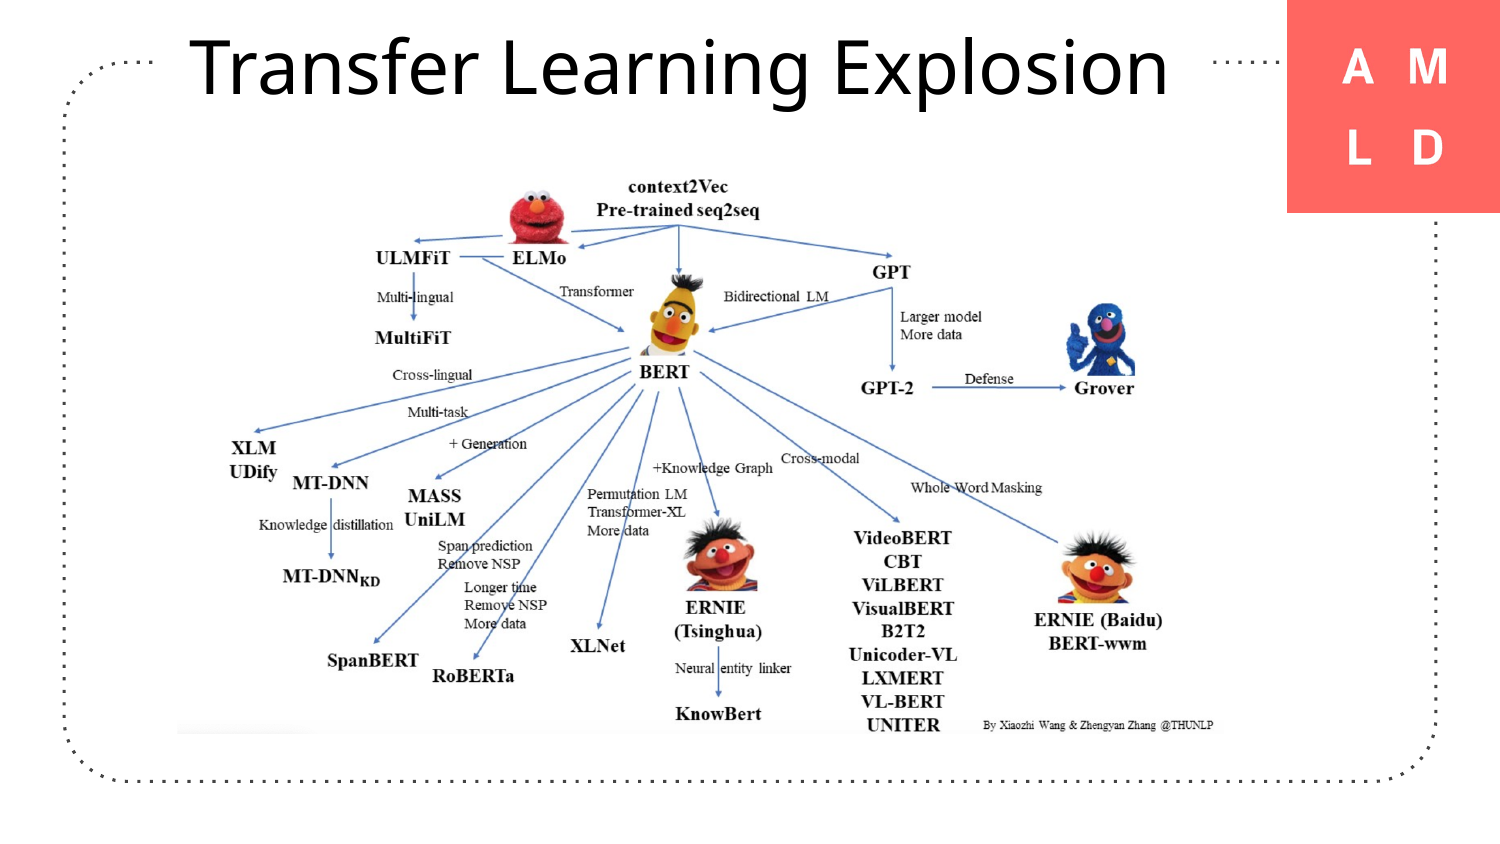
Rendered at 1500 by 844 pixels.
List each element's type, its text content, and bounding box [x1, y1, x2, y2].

picture [177, 174, 1225, 735]
text_box Transfer Learning Explosion [157, 13, 1205, 151]
picture [1287, 0, 1500, 213]
